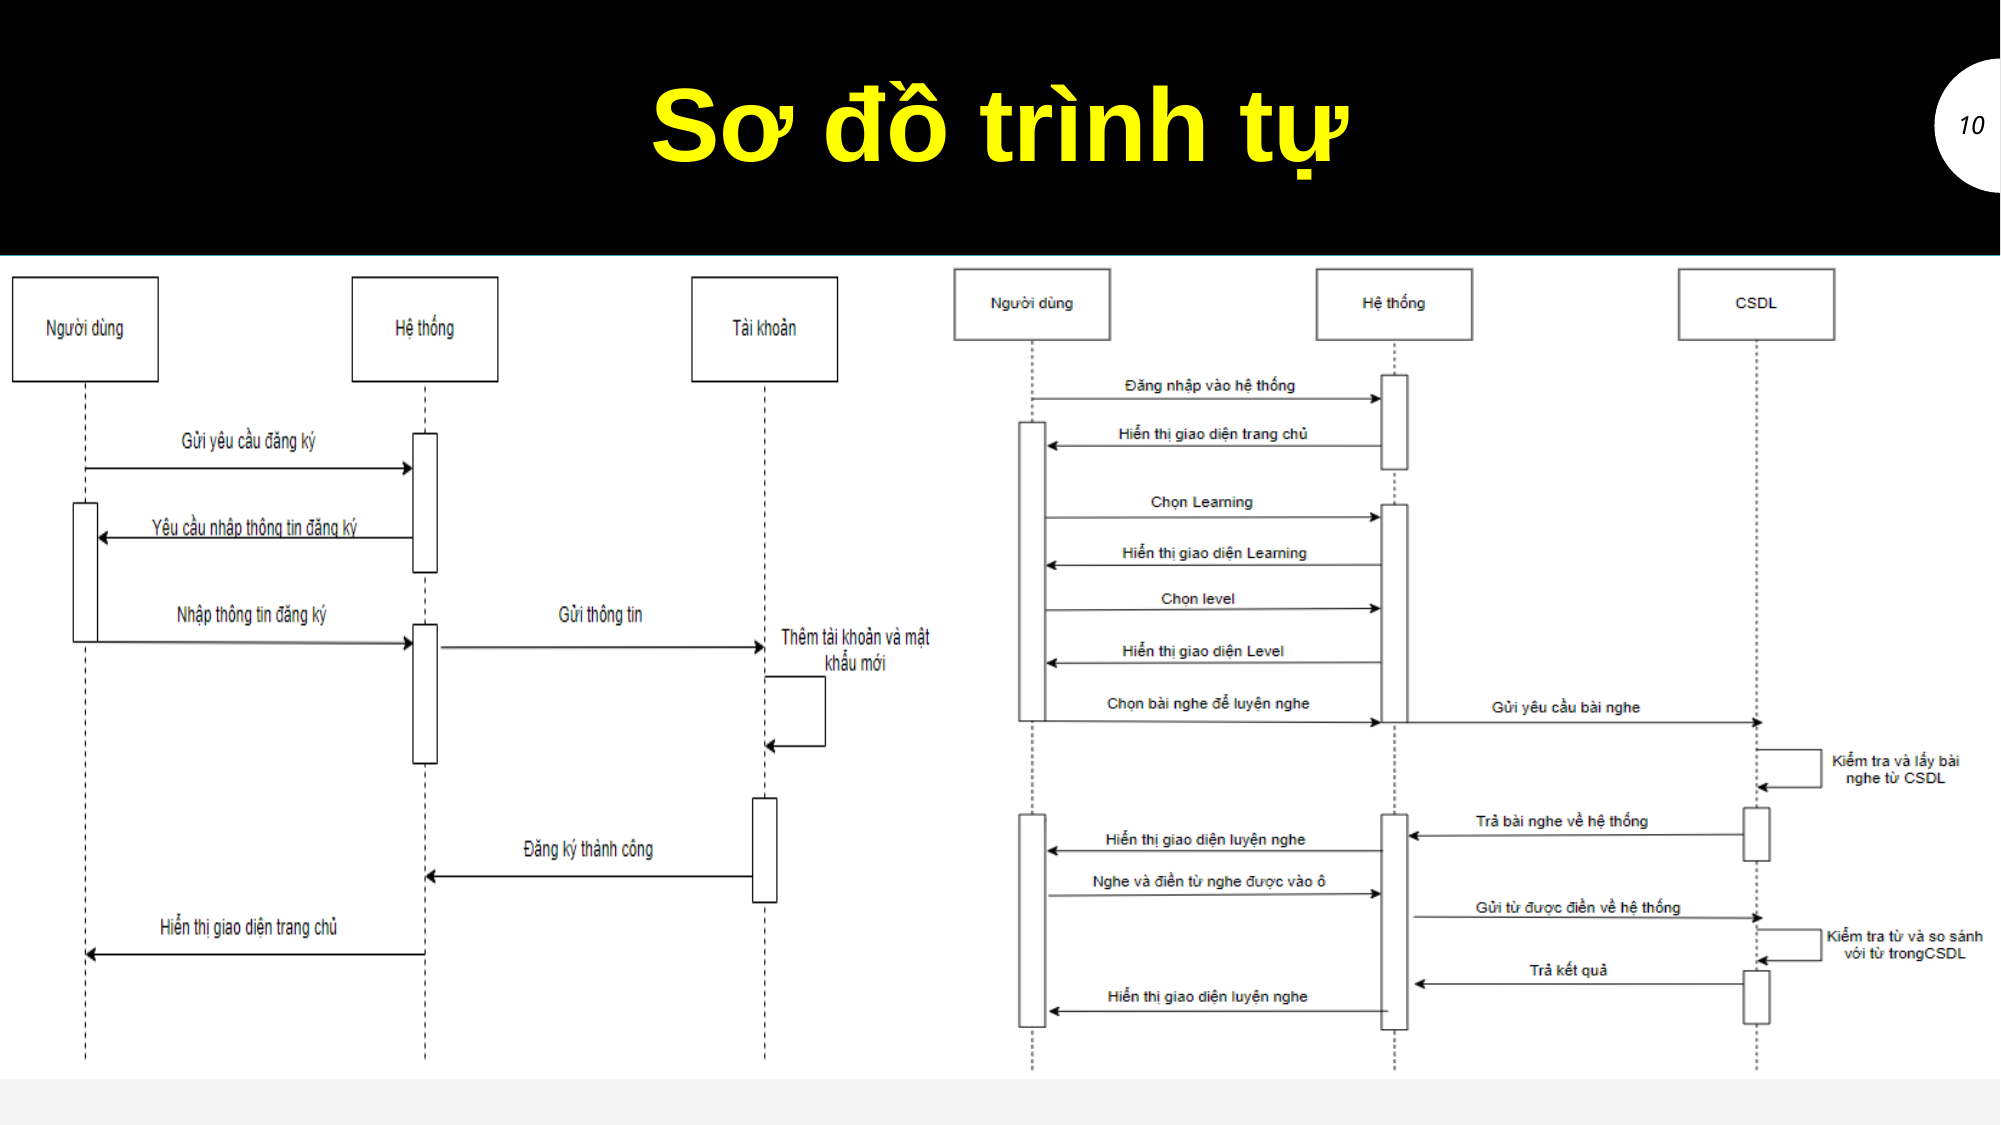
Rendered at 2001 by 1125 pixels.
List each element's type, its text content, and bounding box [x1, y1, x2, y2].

title Sơ đồ trình tự [125, 46, 1877, 211]
picture [0, 256, 2000, 1079]
slide_number 10 [1933, 96, 2000, 157]
